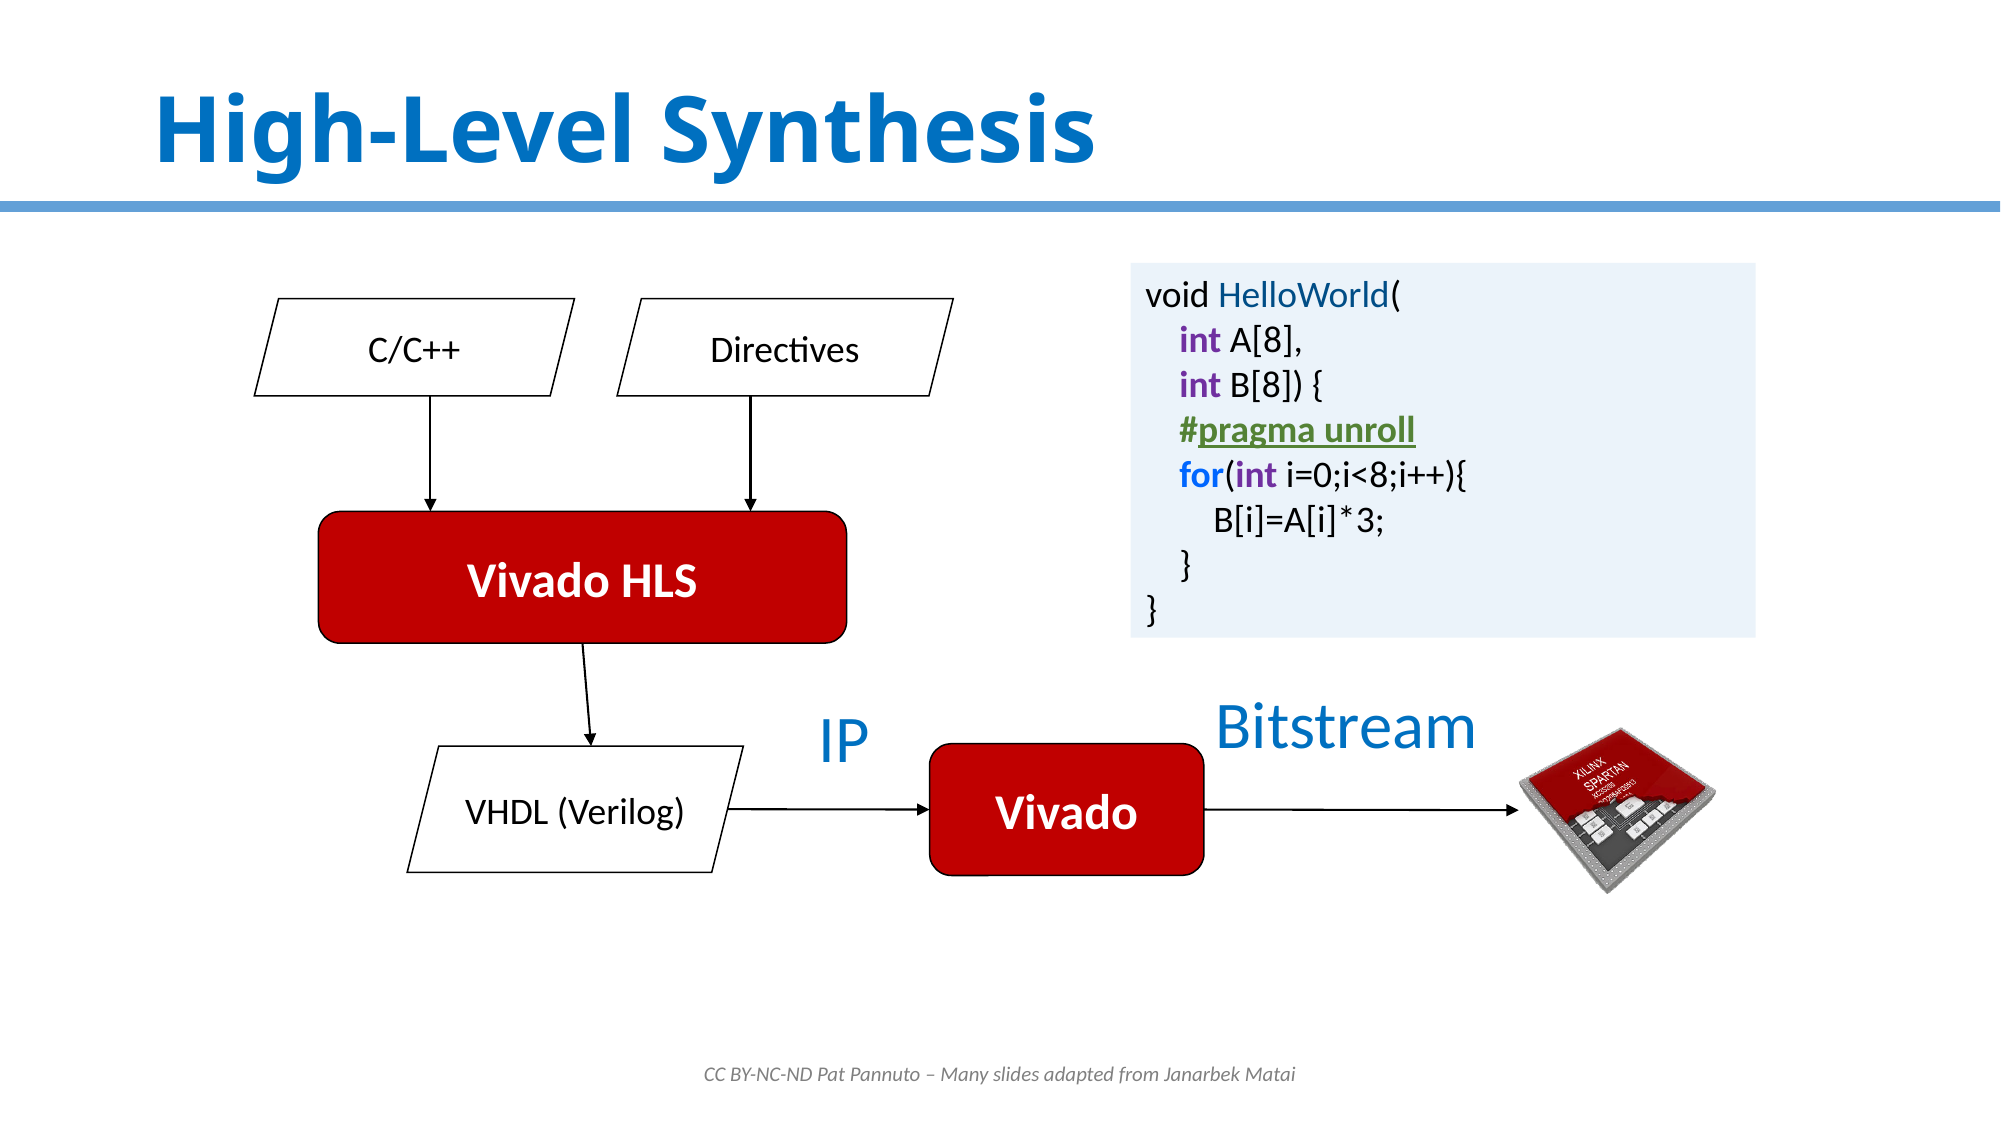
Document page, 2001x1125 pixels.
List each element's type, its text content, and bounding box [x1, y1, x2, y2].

text_box C/C++ [252, 297, 576, 397]
text_box VHDL (Verilog) [405, 745, 745, 874]
picture [1518, 726, 1717, 895]
text_box Vivado HLS [317, 510, 848, 645]
text_box Bitstream [1200, 674, 1493, 769]
text_box Directives [615, 297, 955, 397]
text_box Vivado [928, 742, 1205, 877]
text_box void HelloWorld( int A[8], int B[8]) { #pragma unroll for(int i=0;i<8;i++){ B[i]=A[i]*3; } } [1130, 262, 1756, 638]
title High-Level Synthesis [137, 59, 1863, 207]
footer CC BY-NC-ND Pat Pannuto – Many slides adapted from Janarbek Matai [662, 1042, 1338, 1103]
text_box IP [803, 688, 885, 784]
